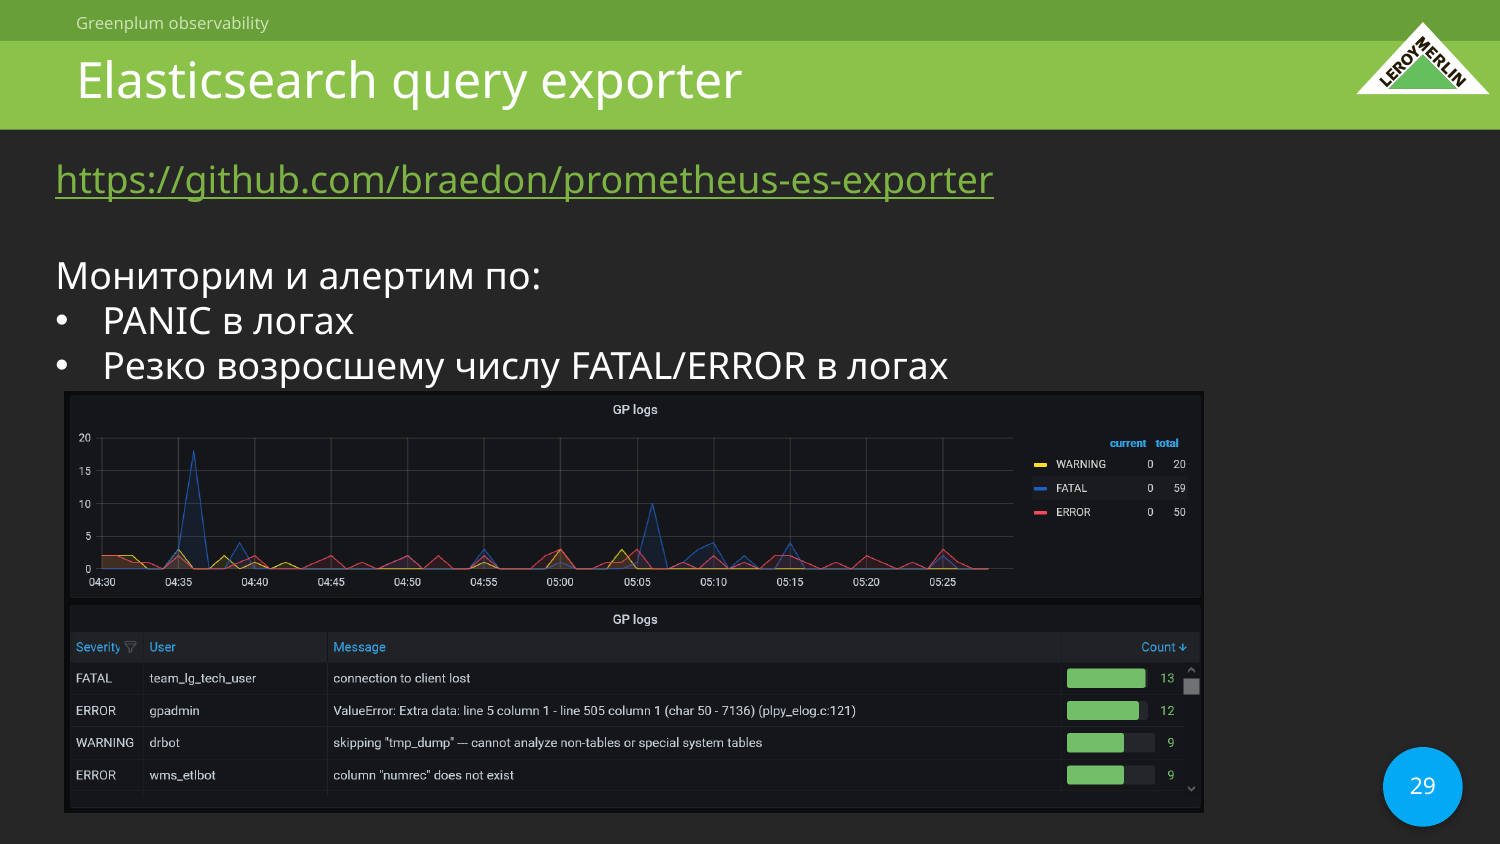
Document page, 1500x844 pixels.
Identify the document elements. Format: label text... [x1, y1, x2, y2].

text_box https://github.com/braedon/prometheus-es-exporter Мониторим и алертим по: PANIC в логах Резко возросшему числу FATAL/ERROR в логах [40, 148, 1009, 395]
picture [64, 390, 1204, 813]
picture [1379, 27, 1467, 100]
title Elasticsearch query exporter [64, 49, 1447, 125]
slide_number 29 [1378, 764, 1468, 810]
